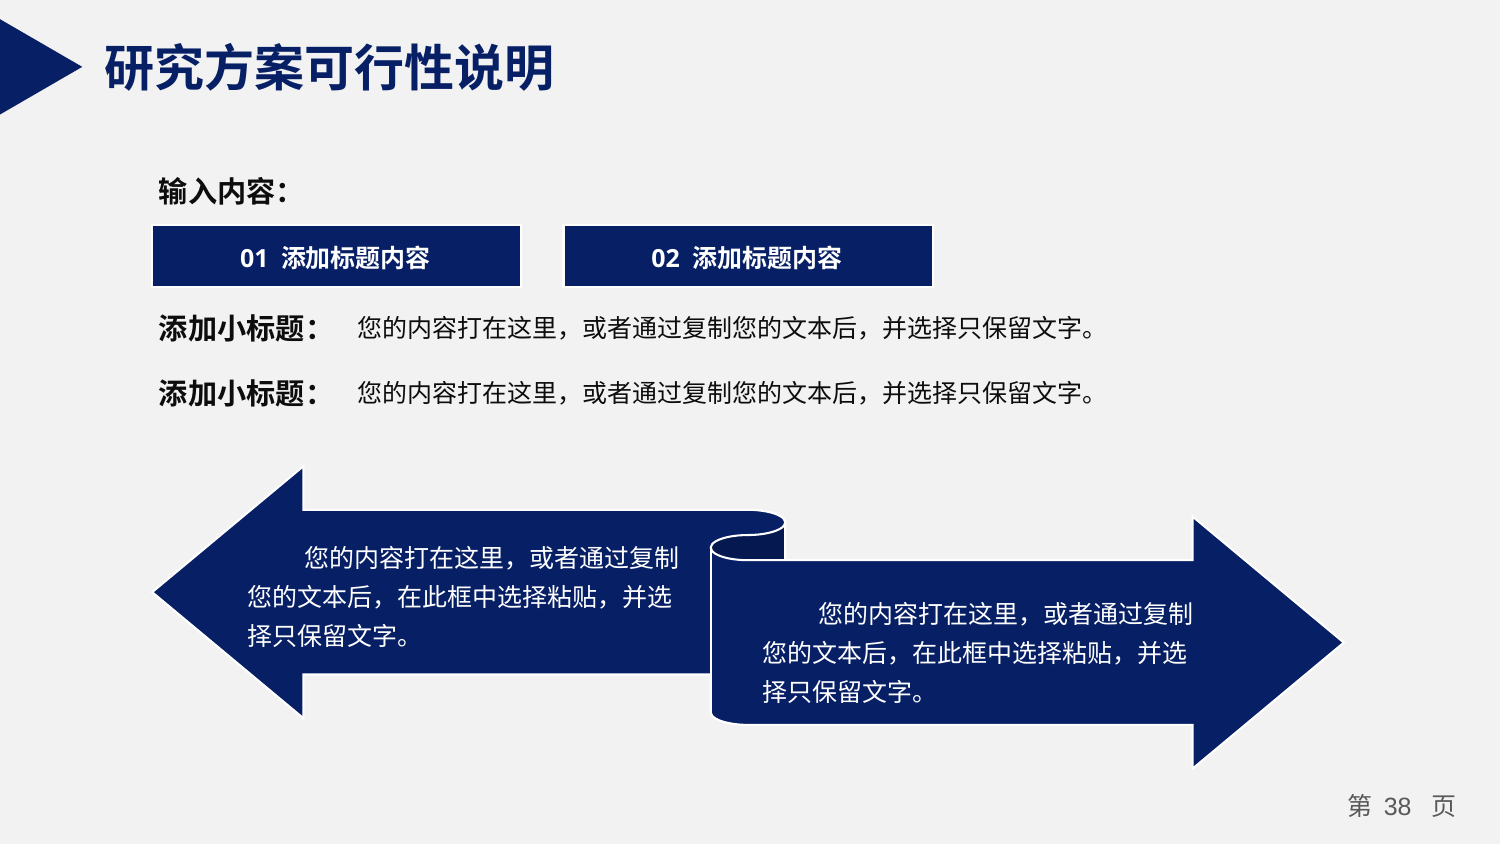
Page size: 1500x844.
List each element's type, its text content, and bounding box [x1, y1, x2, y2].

text_box 输入内容： [143, 165, 321, 216]
text_box [0, 19, 83, 115]
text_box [563, 225, 933, 287]
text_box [152, 466, 1344, 769]
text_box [152, 225, 522, 287]
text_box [143, 302, 1448, 354]
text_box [143, 367, 1258, 418]
text_box 研究方案可行性说明 [89, 29, 570, 105]
